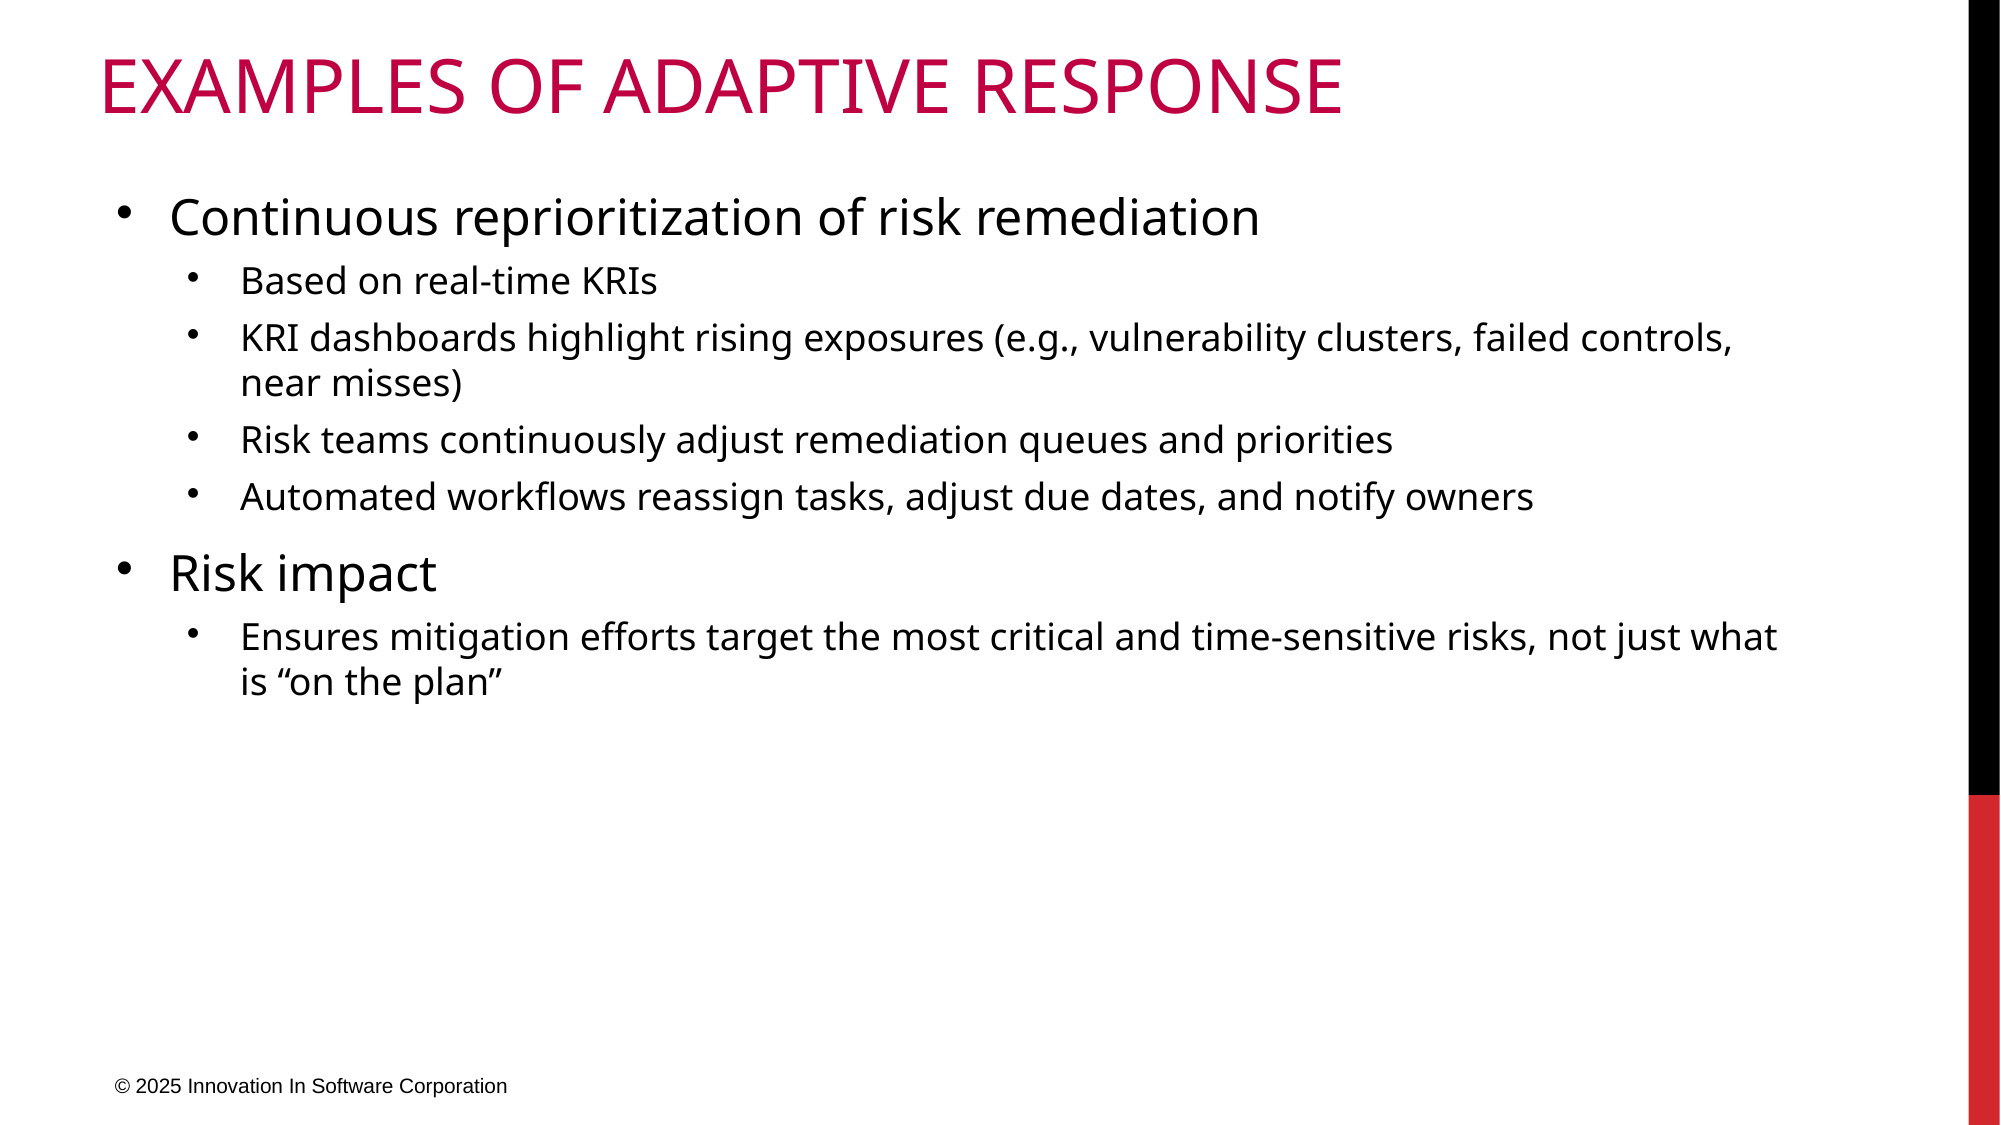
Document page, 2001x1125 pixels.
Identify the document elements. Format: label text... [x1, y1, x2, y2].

title Examples of Adaptive Response [98, 0, 1936, 186]
footer © 2025 Innovation In Software Corporation [99, 1065, 850, 1112]
list Continuous reprioritization of risk remediation Based on real-time KRIs KRI dashboards highlight rising exposures (e.g., vulnerability clusters, failed controls, near misses) Risk teams continuously adjust remediation queues and priorities Automated workflows reassign tasks, adjust due dates, and notify owners Risk impact Ensures mitigation efforts target the most critical and time-sensitive risks, not just what is “on the plan” [98, 185, 1795, 1003]
